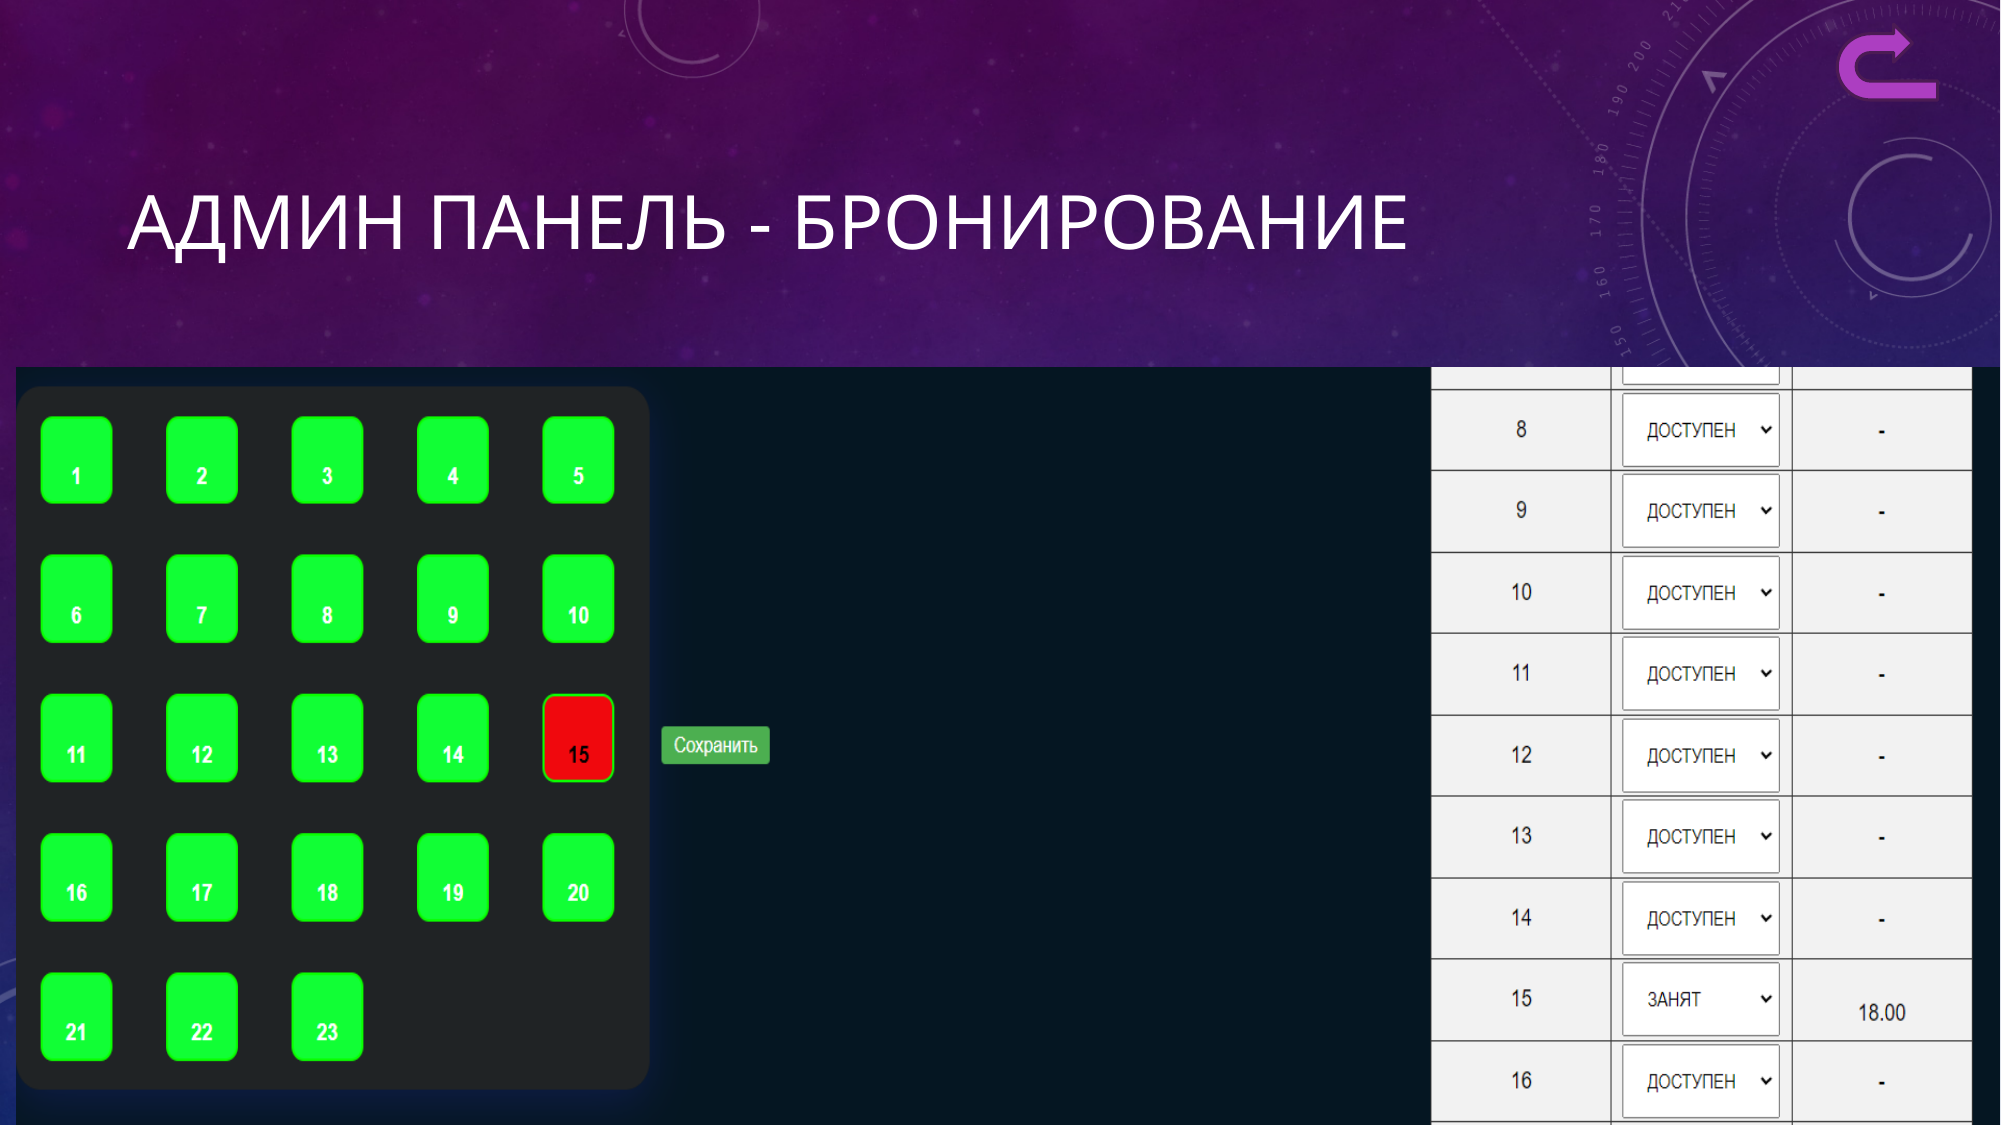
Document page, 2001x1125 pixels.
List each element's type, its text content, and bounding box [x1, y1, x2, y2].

title Админ панель - Бронирование [112, 99, 1775, 339]
picture [0, 0, 2001, 1125]
text_box [1835, 22, 1940, 102]
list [15, 366, 2000, 1125]
